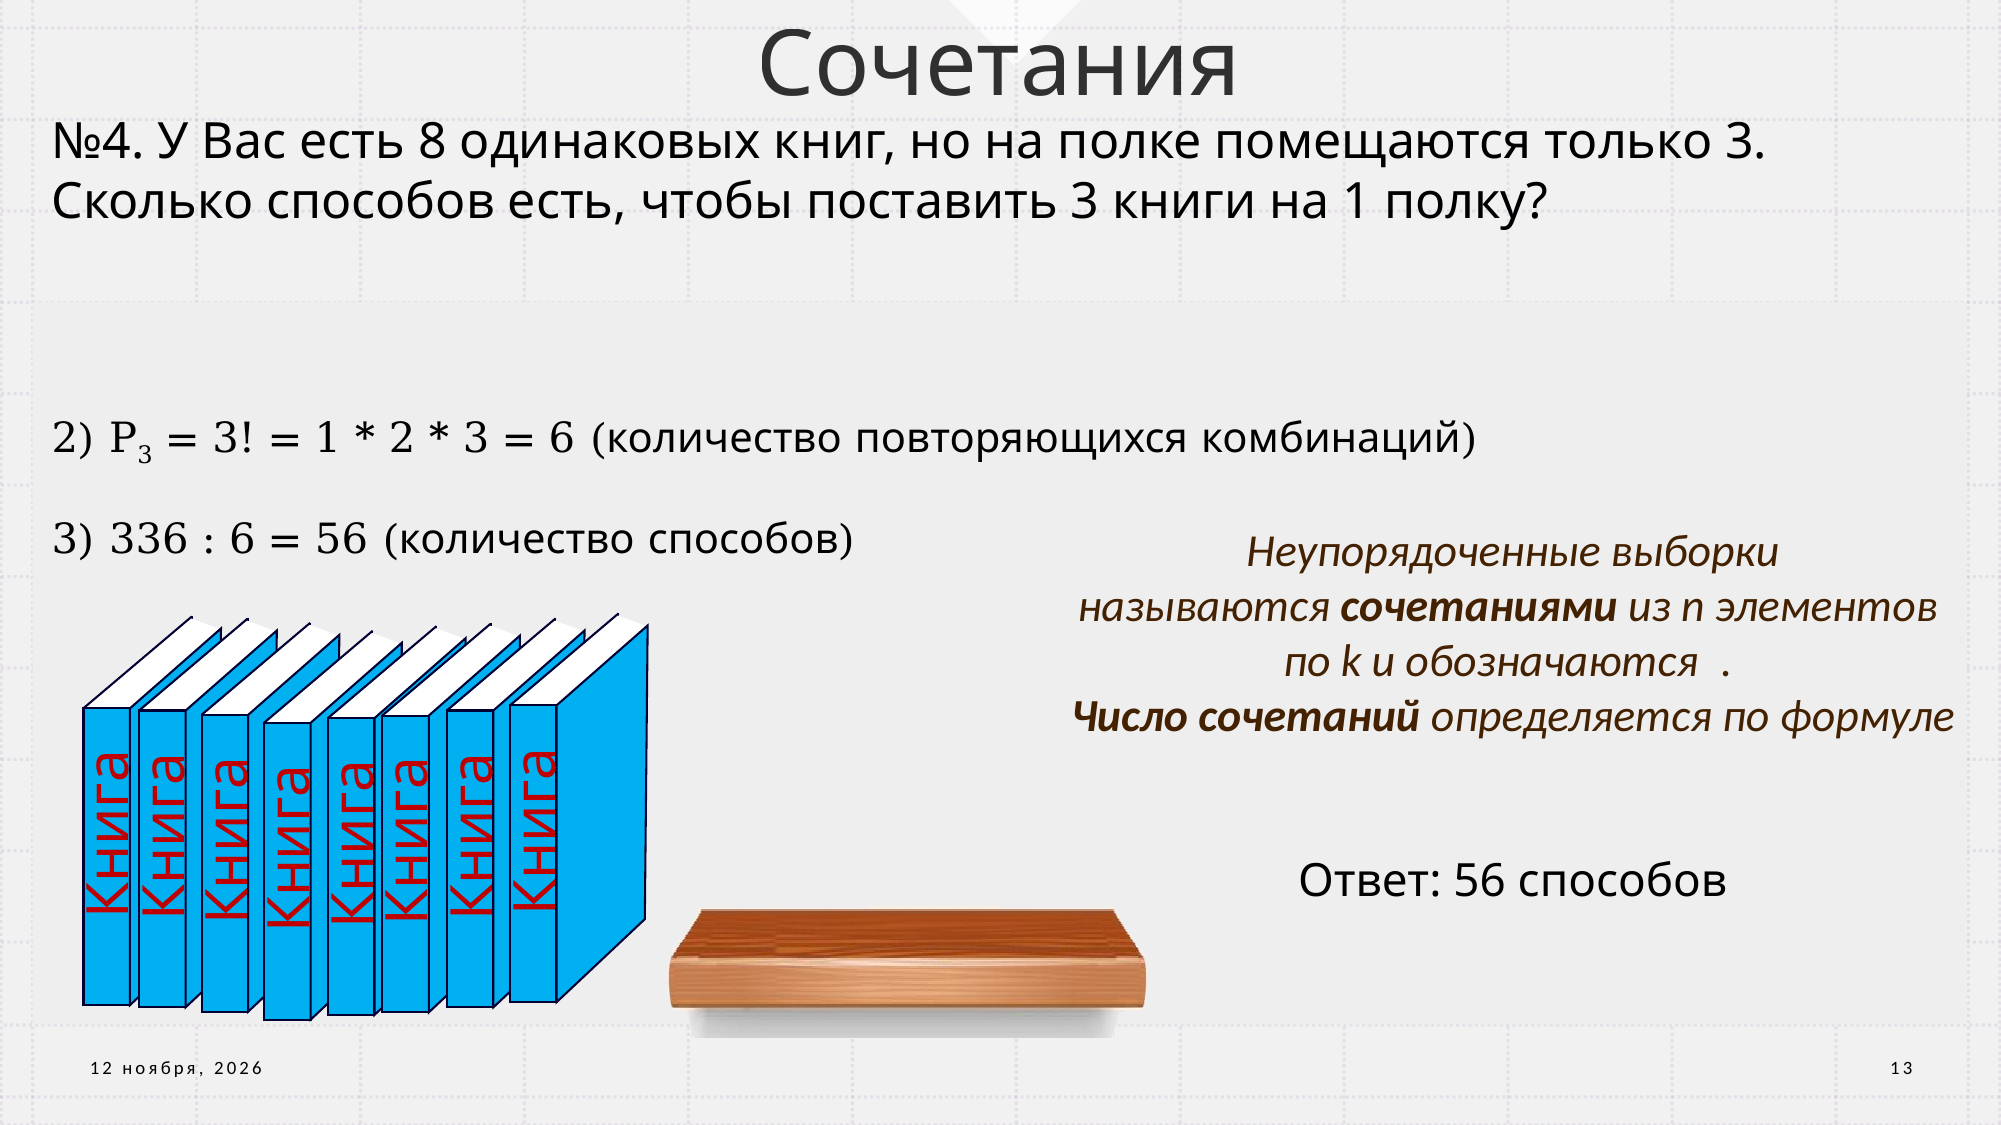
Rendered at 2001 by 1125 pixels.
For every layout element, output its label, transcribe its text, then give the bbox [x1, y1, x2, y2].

slide_number 12 марта 2022 г. [75, 1037, 495, 1098]
picture [665, 767, 1150, 1038]
text_box №4. У Вас есть 8 одинаковых книг, но на полке помещаются только 3. Сколько способов есть, чтобы поставить 3 книги на 1 полку? [36, 101, 1962, 236]
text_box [235, 630, 402, 1020]
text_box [353, 623, 520, 1013]
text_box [418, 618, 585, 1008]
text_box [481, 613, 648, 1003]
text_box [299, 625, 466, 1015]
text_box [110, 618, 277, 1008]
title Сочетания [55, 0, 1943, 101]
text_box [173, 622, 340, 1012]
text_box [55, 616, 222, 1006]
slide_number 13 [1835, 1037, 1967, 1098]
